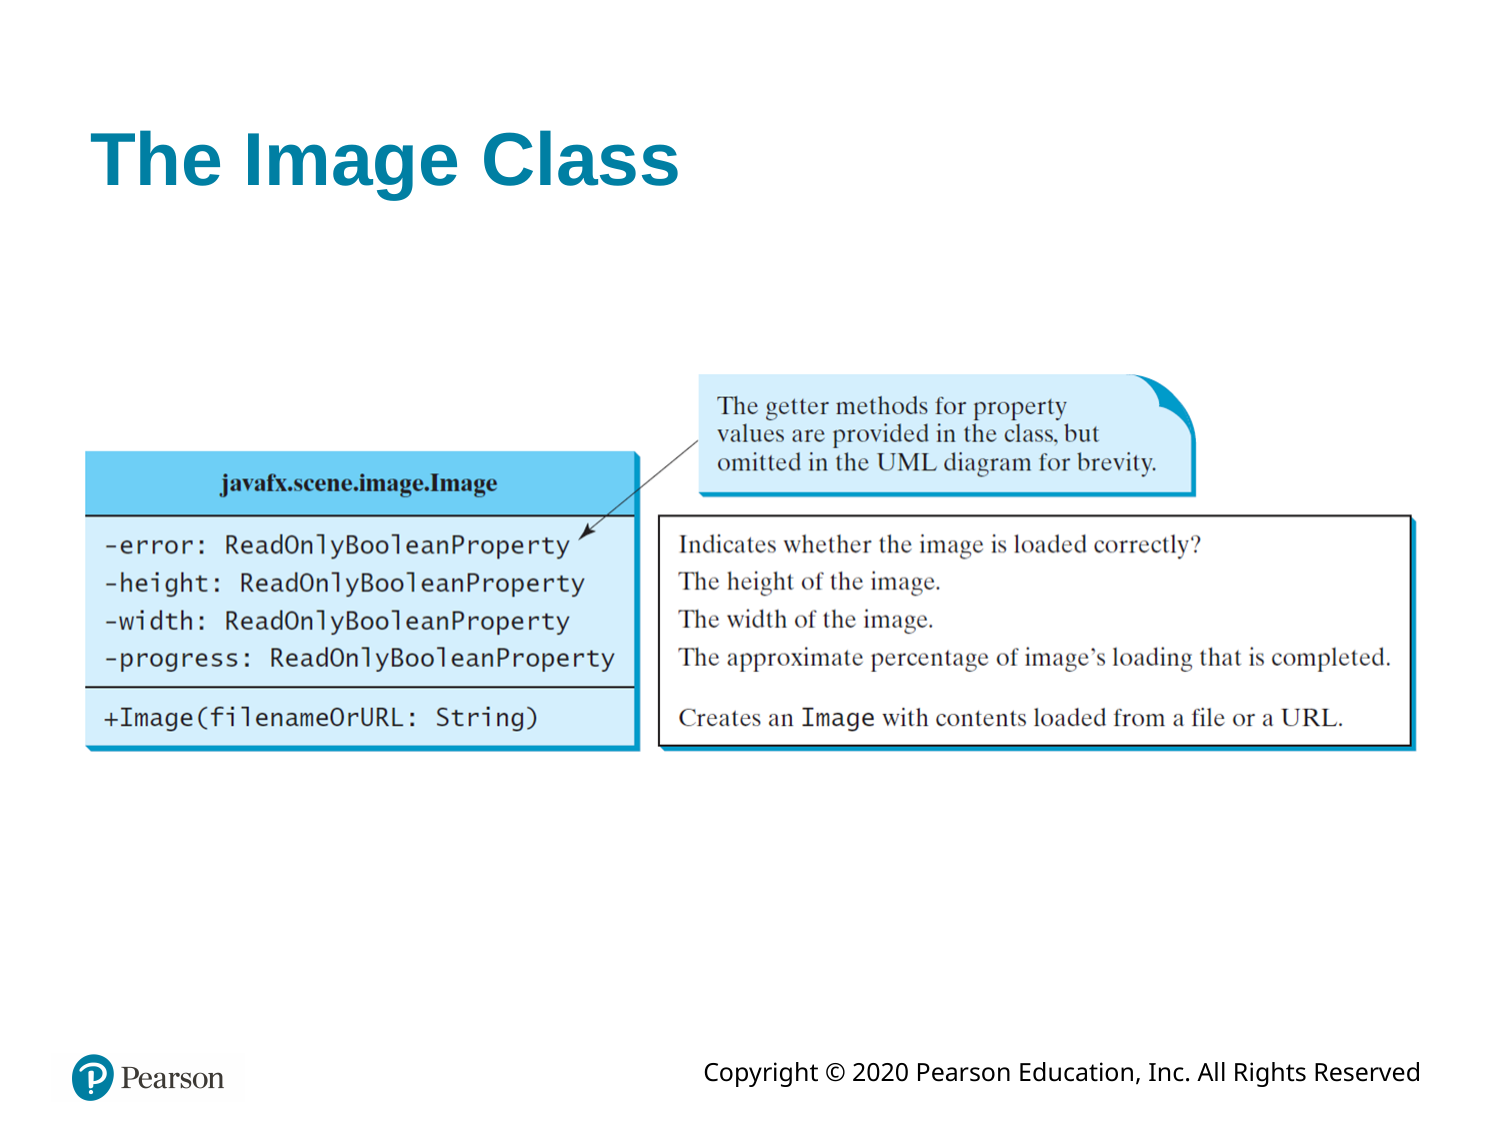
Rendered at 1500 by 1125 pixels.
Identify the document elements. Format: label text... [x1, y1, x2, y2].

picture [51, 1053, 245, 1102]
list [74, 367, 1426, 761]
title The Image Class [75, 35, 1425, 216]
